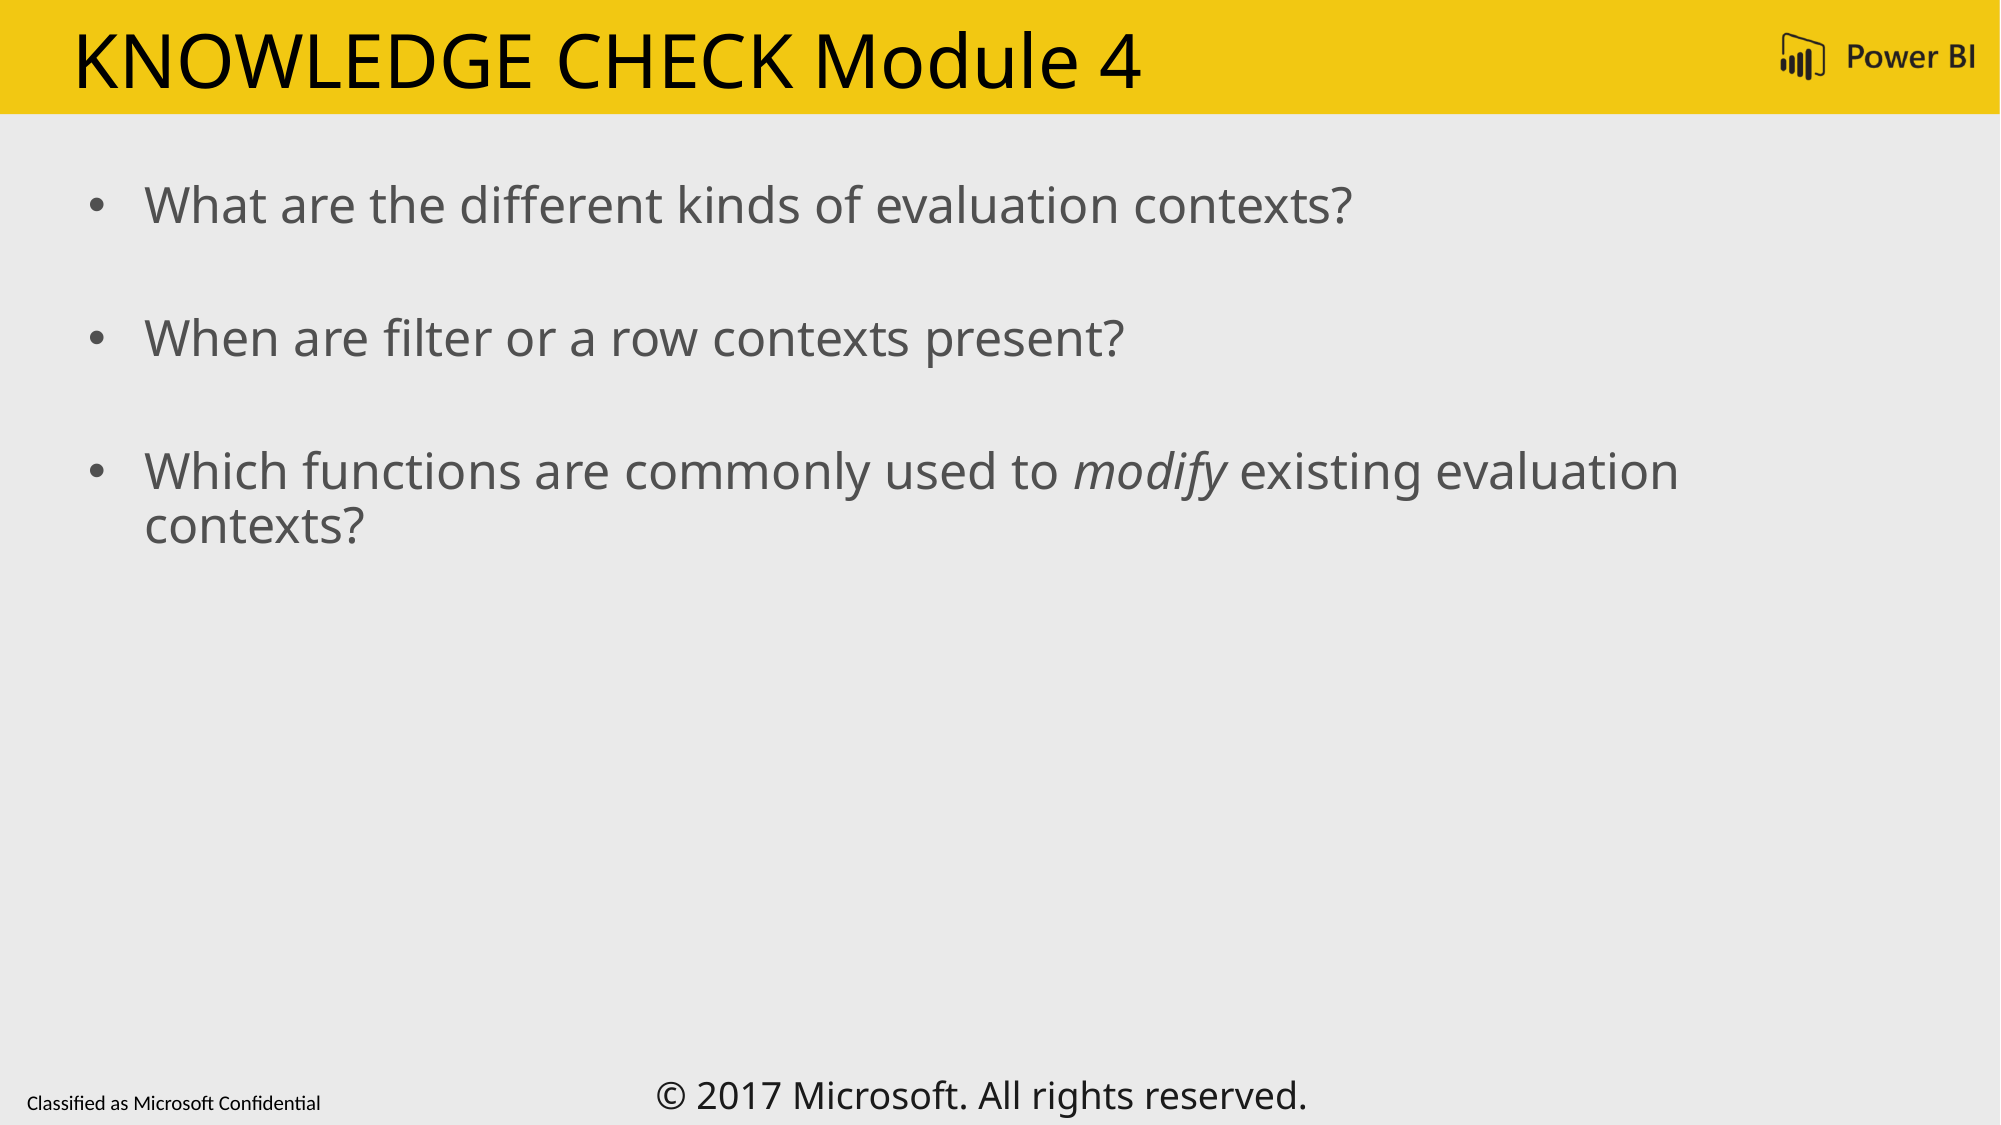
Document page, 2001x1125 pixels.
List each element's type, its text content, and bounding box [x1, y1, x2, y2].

picture [1768, 23, 1985, 91]
text_box [0, 0, 2000, 115]
text_box What are the different kinds of evaluation contexts? When are filter or a row contexts present? Which functions are commonly used to modify existing evaluation contexts? [58, 156, 1800, 579]
text_box KNOWLEDGE CHECK Module 4 [58, 5, 1879, 111]
